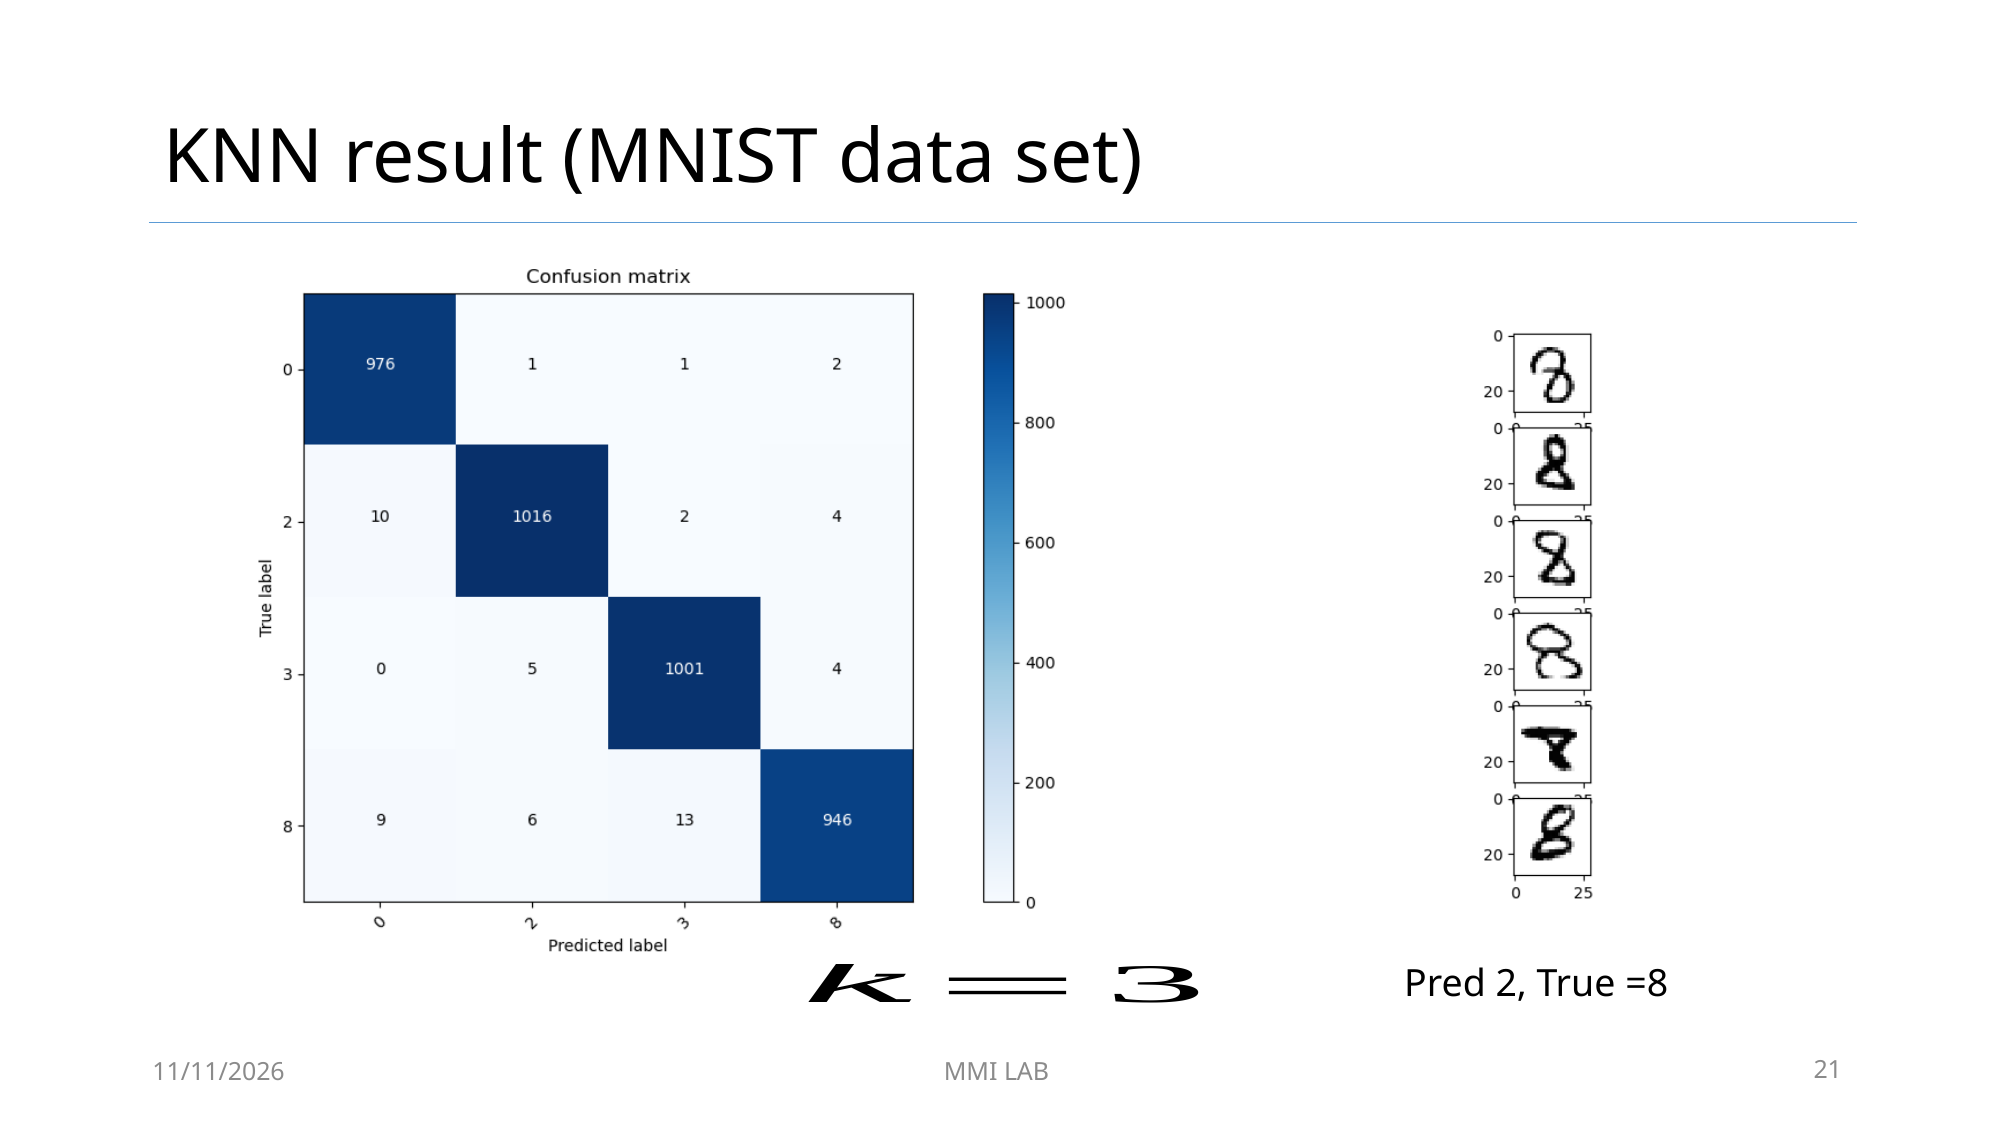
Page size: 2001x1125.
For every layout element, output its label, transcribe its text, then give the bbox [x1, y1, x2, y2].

title KNN result (MNIST data set) [148, 54, 1890, 250]
slide_number 21 [1406, 1040, 1857, 1101]
text_box Pred 2, True =8 [1389, 951, 1922, 1012]
picture [0, 238, 1910, 964]
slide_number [137, 1042, 588, 1103]
footer MMI LAB [662, 1042, 1338, 1103]
